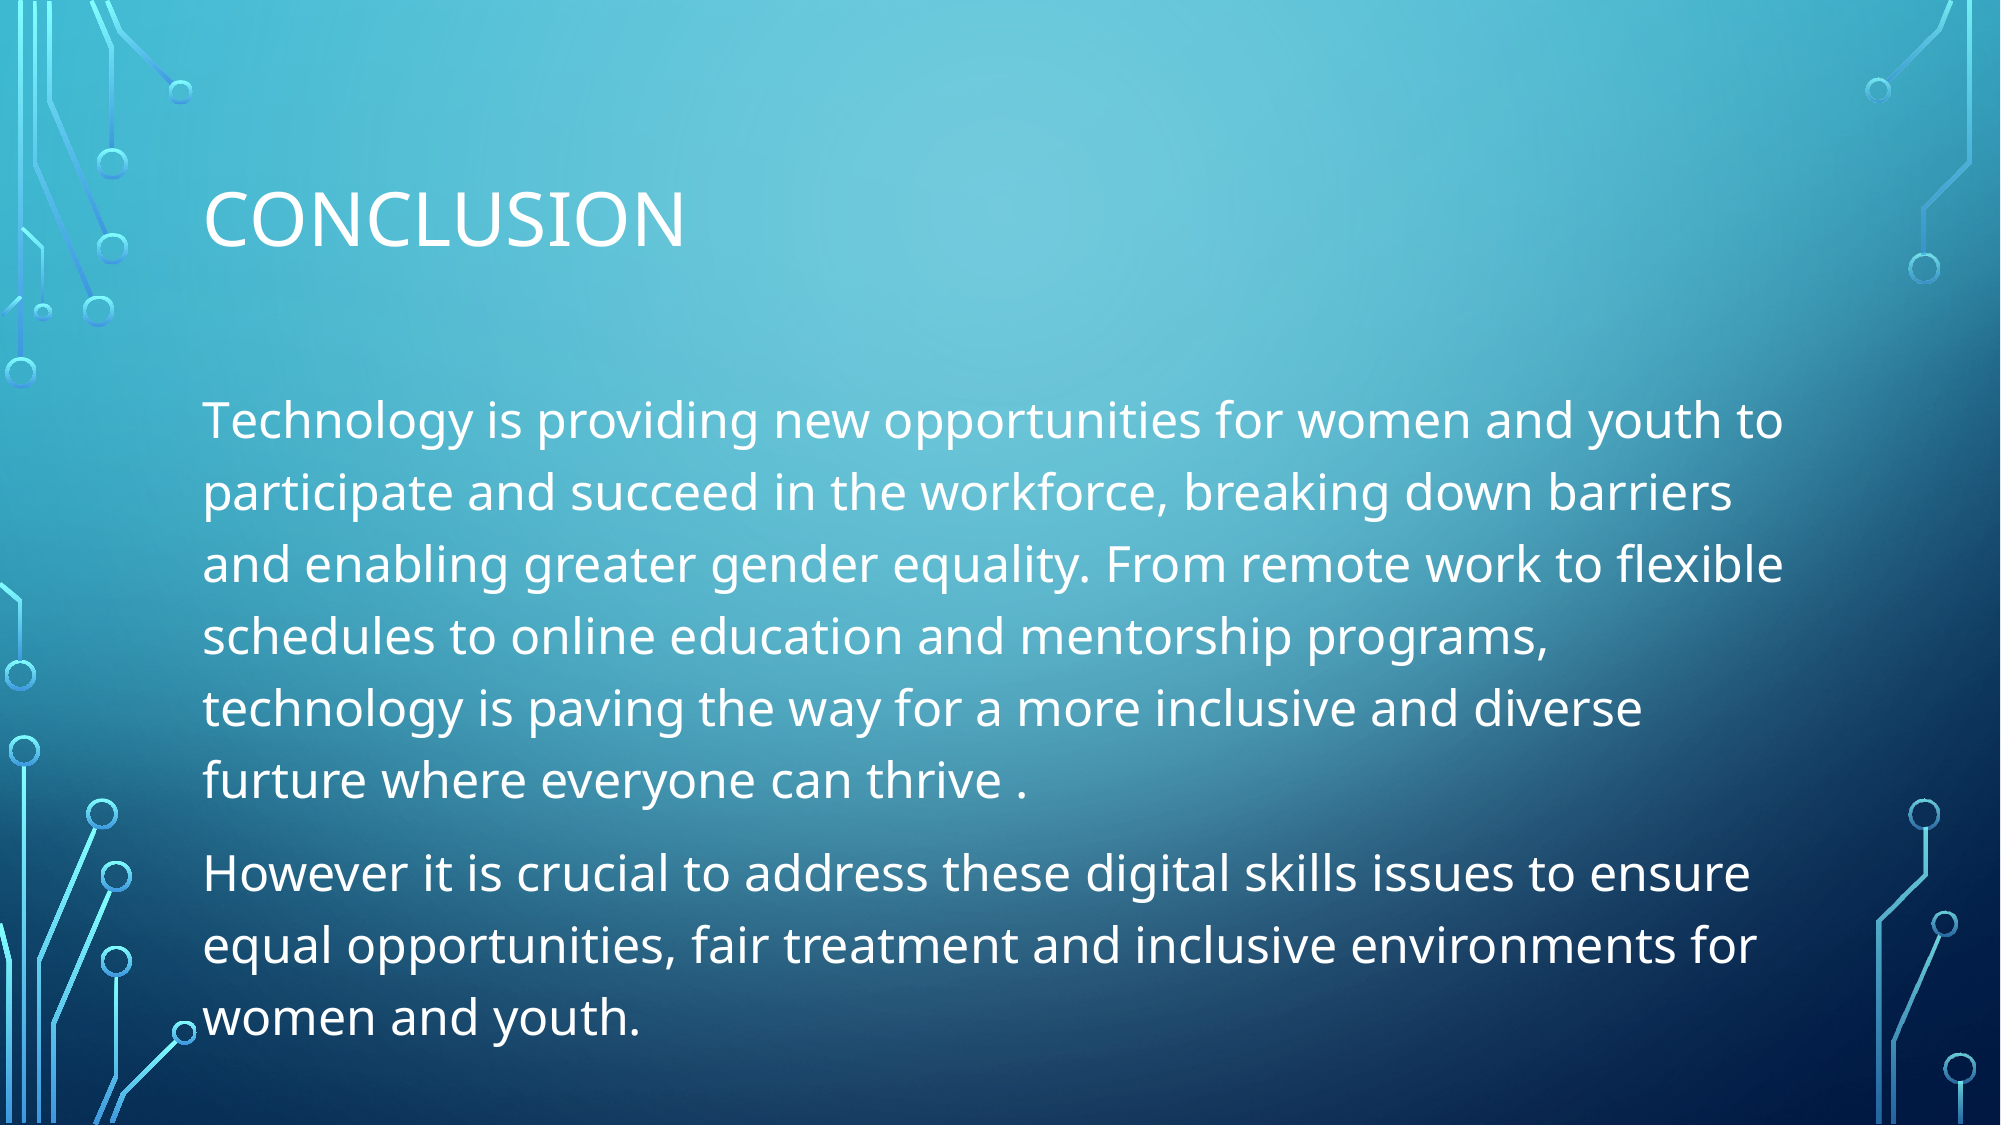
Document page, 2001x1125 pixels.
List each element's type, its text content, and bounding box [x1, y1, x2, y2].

list Technology is providing new opportunities for women and youth to participate and succeed in the workforce, breaking down barriers and enabling greater gender equality. From remote work to flexible schedules to online education and mentorship programs, technology is paving the way for a more inclusive and diverse furture where everyone can thrive . However it is crucial to address these digital skills issues to ensure equal opportunities, fair treatment and inclusive environments for women and youth. [187, 369, 1813, 950]
title Conclusion [187, 101, 1813, 344]
